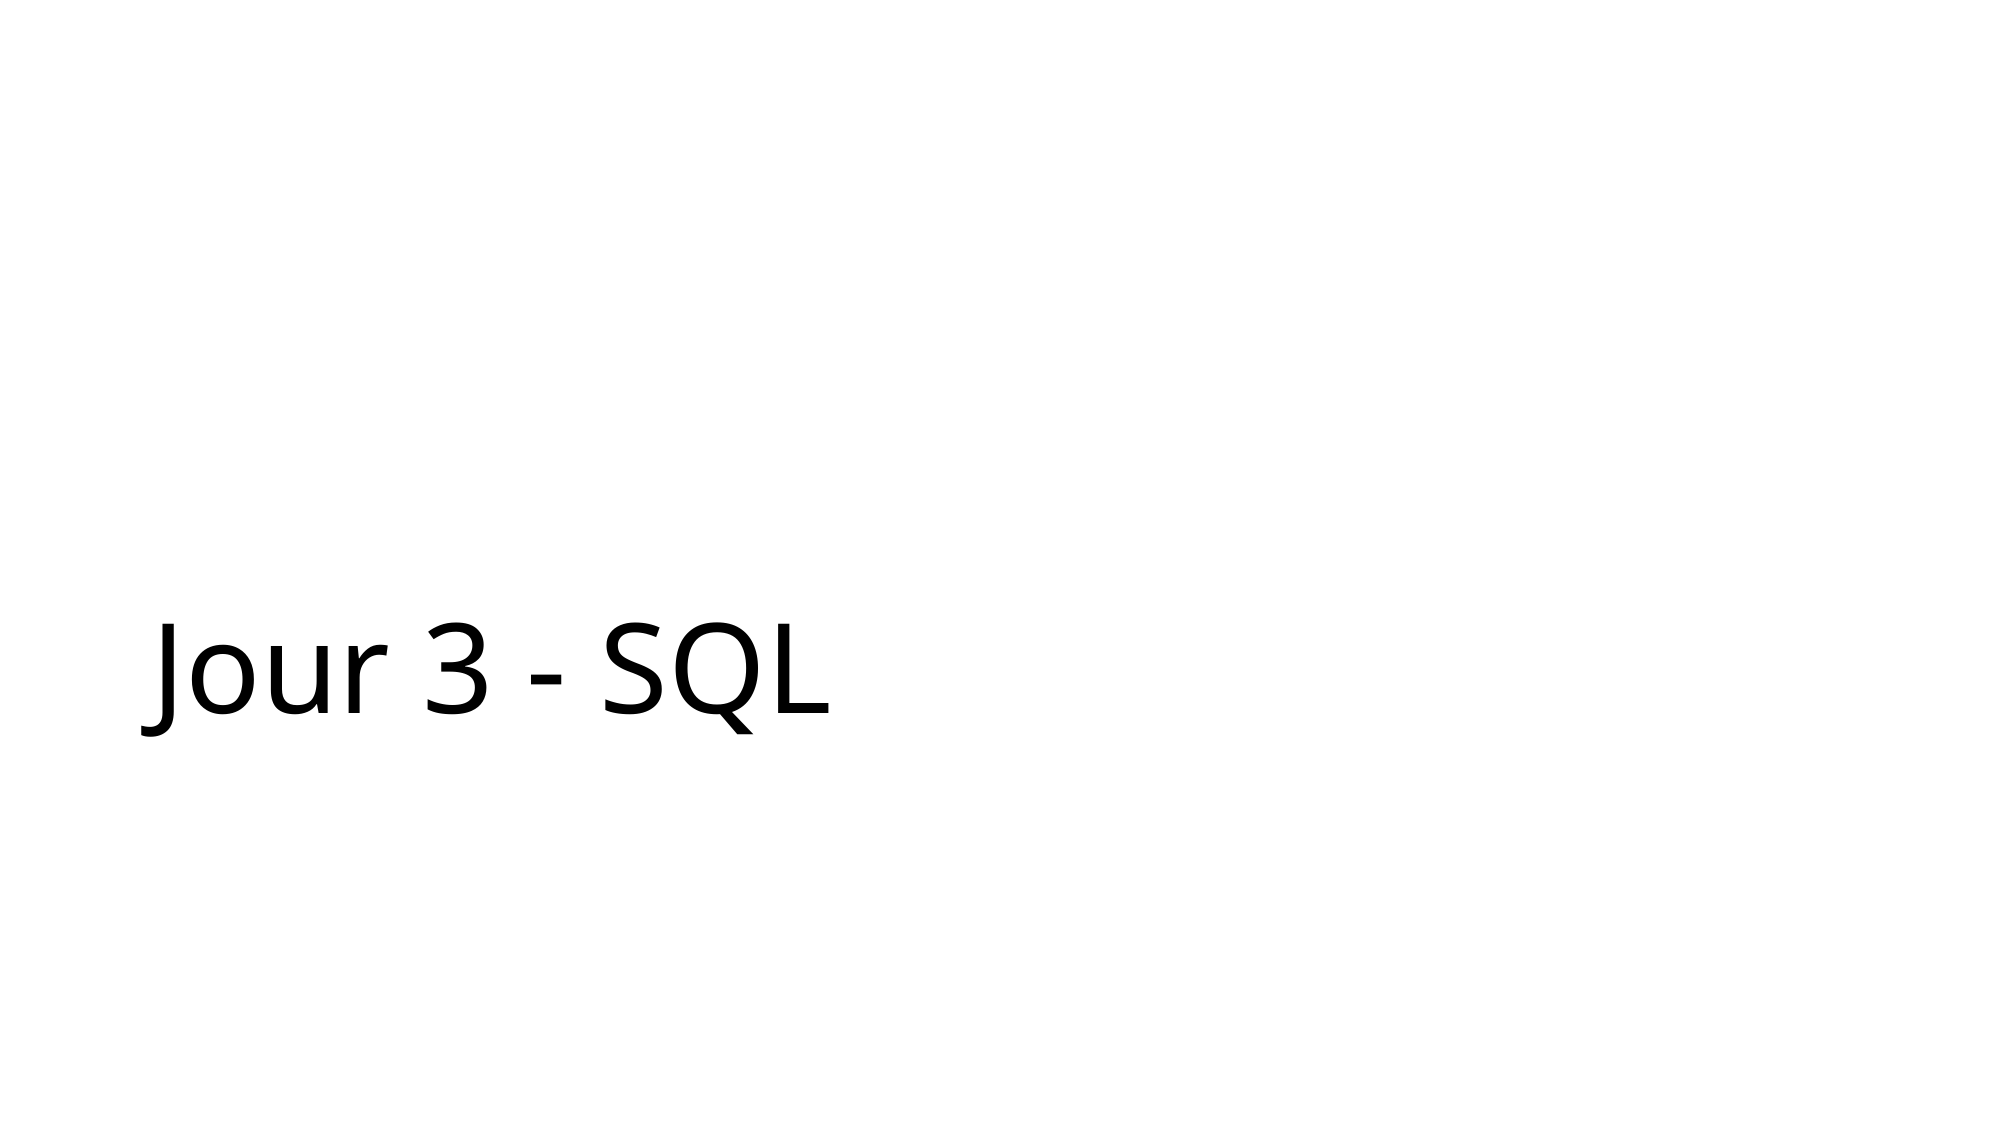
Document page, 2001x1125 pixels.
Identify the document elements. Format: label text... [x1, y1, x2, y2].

title Jour 3 - SQL [136, 280, 1862, 749]
